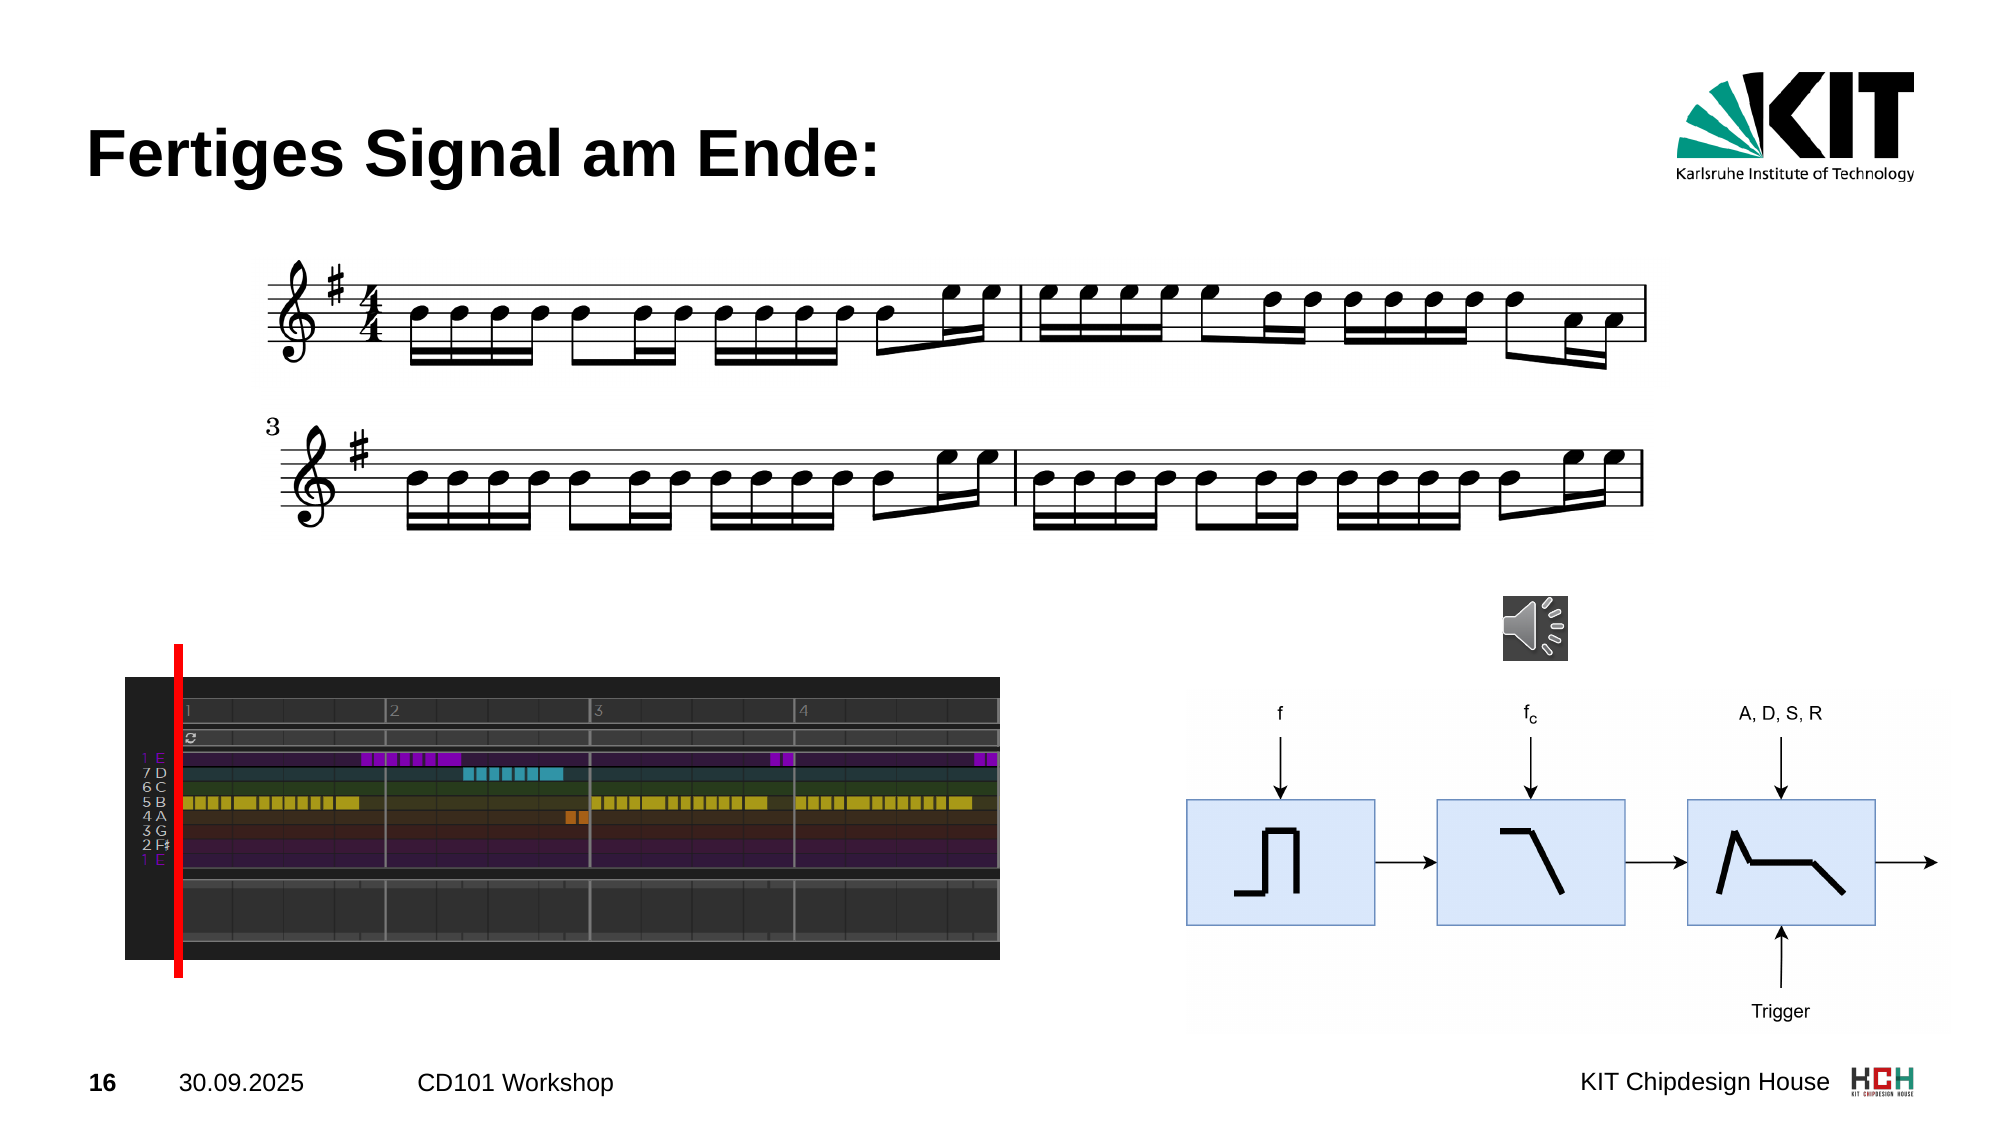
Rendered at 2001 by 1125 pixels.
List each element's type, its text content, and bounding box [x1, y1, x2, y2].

slide_number 16 [88, 1038, 161, 1125]
picture [251, 257, 1670, 544]
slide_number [178, 1038, 404, 1125]
footer CD101 Workshop [417, 1038, 1275, 1125]
picture [1186, 689, 1951, 1034]
picture [125, 677, 178, 960]
picture [1851, 1067, 1914, 1097]
picture [179, 677, 1000, 960]
title Fertiges Signal am Ende: [86, 64, 1589, 191]
picture [1677, 72, 1914, 182]
picture [1502, 595, 1569, 662]
